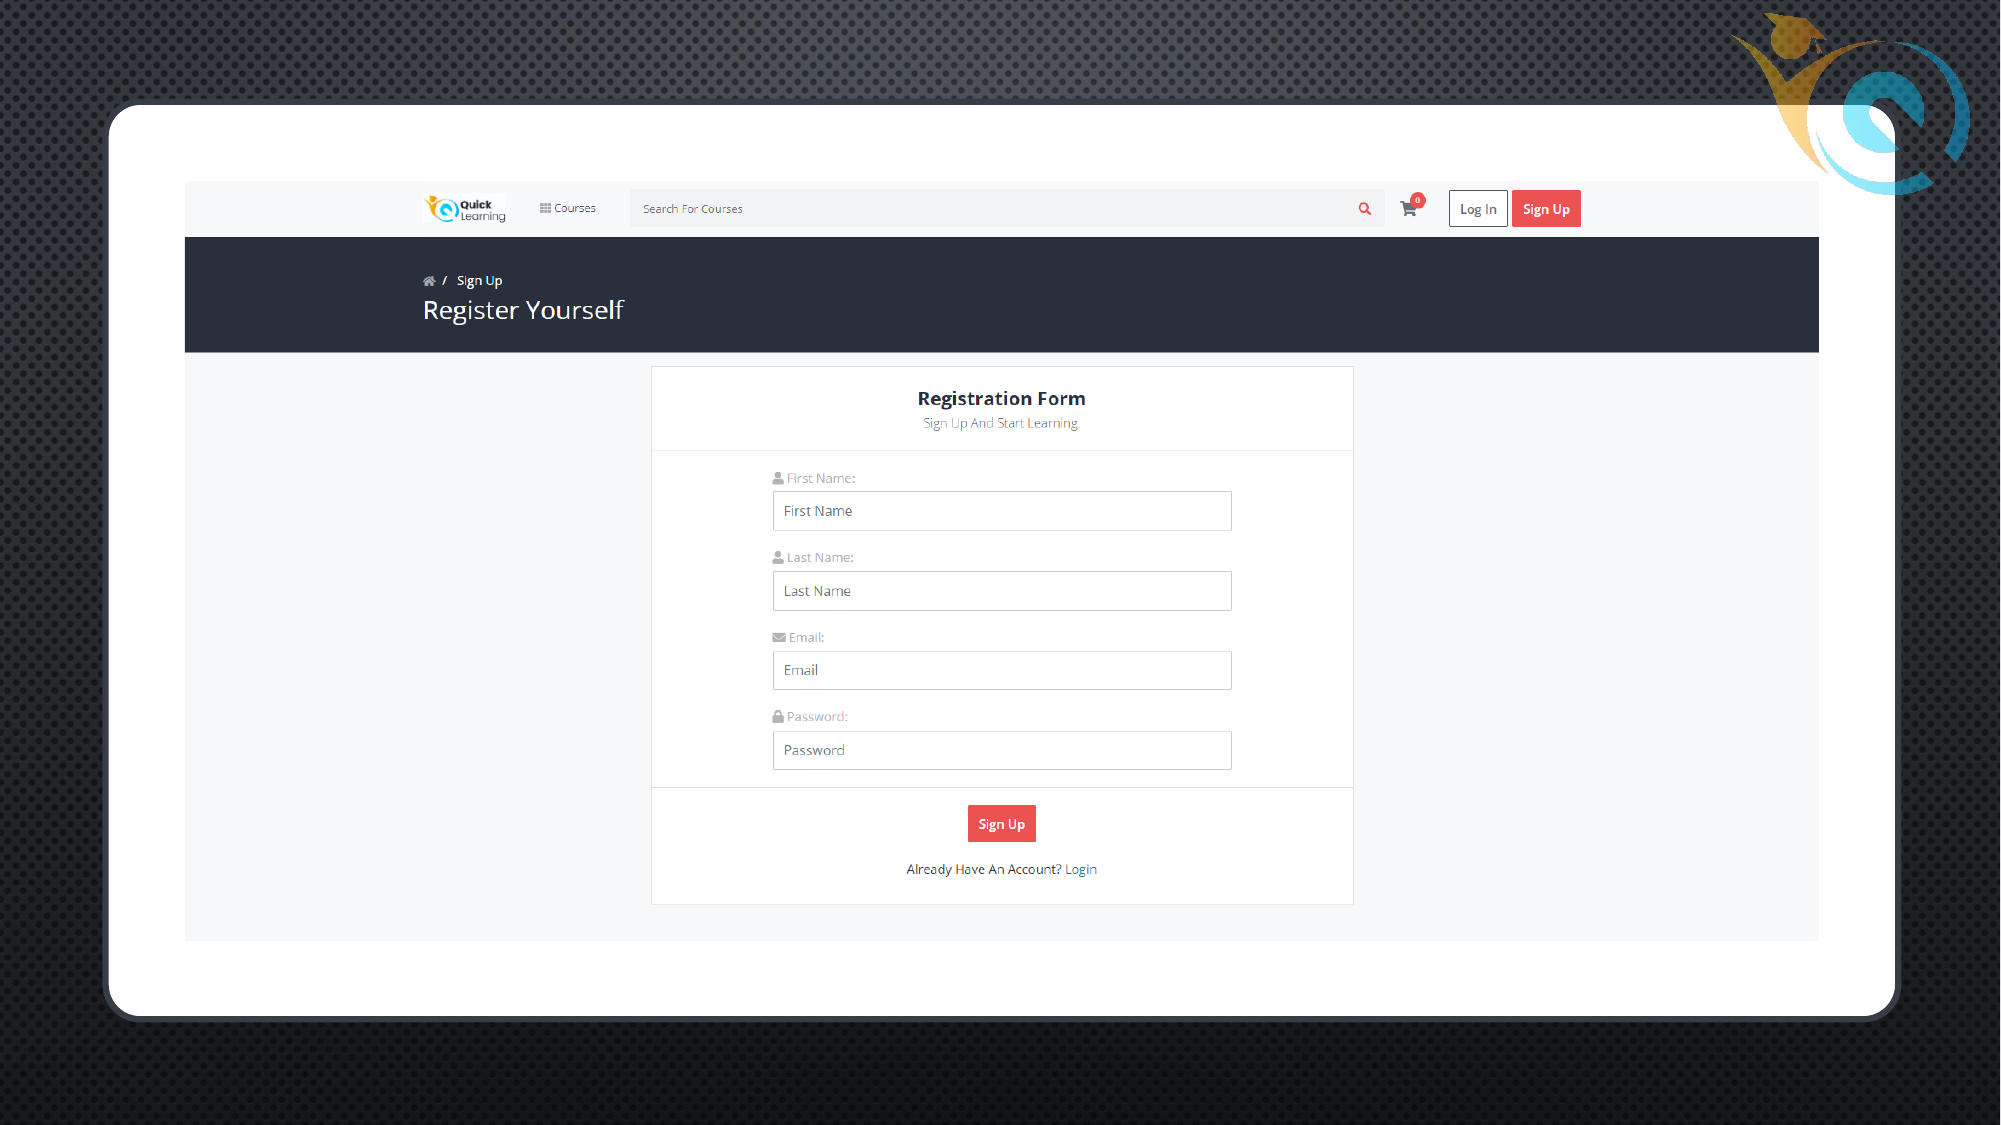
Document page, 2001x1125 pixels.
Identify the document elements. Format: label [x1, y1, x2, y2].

text_box [103, 100, 1900, 1021]
picture [184, 0, 1986, 941]
